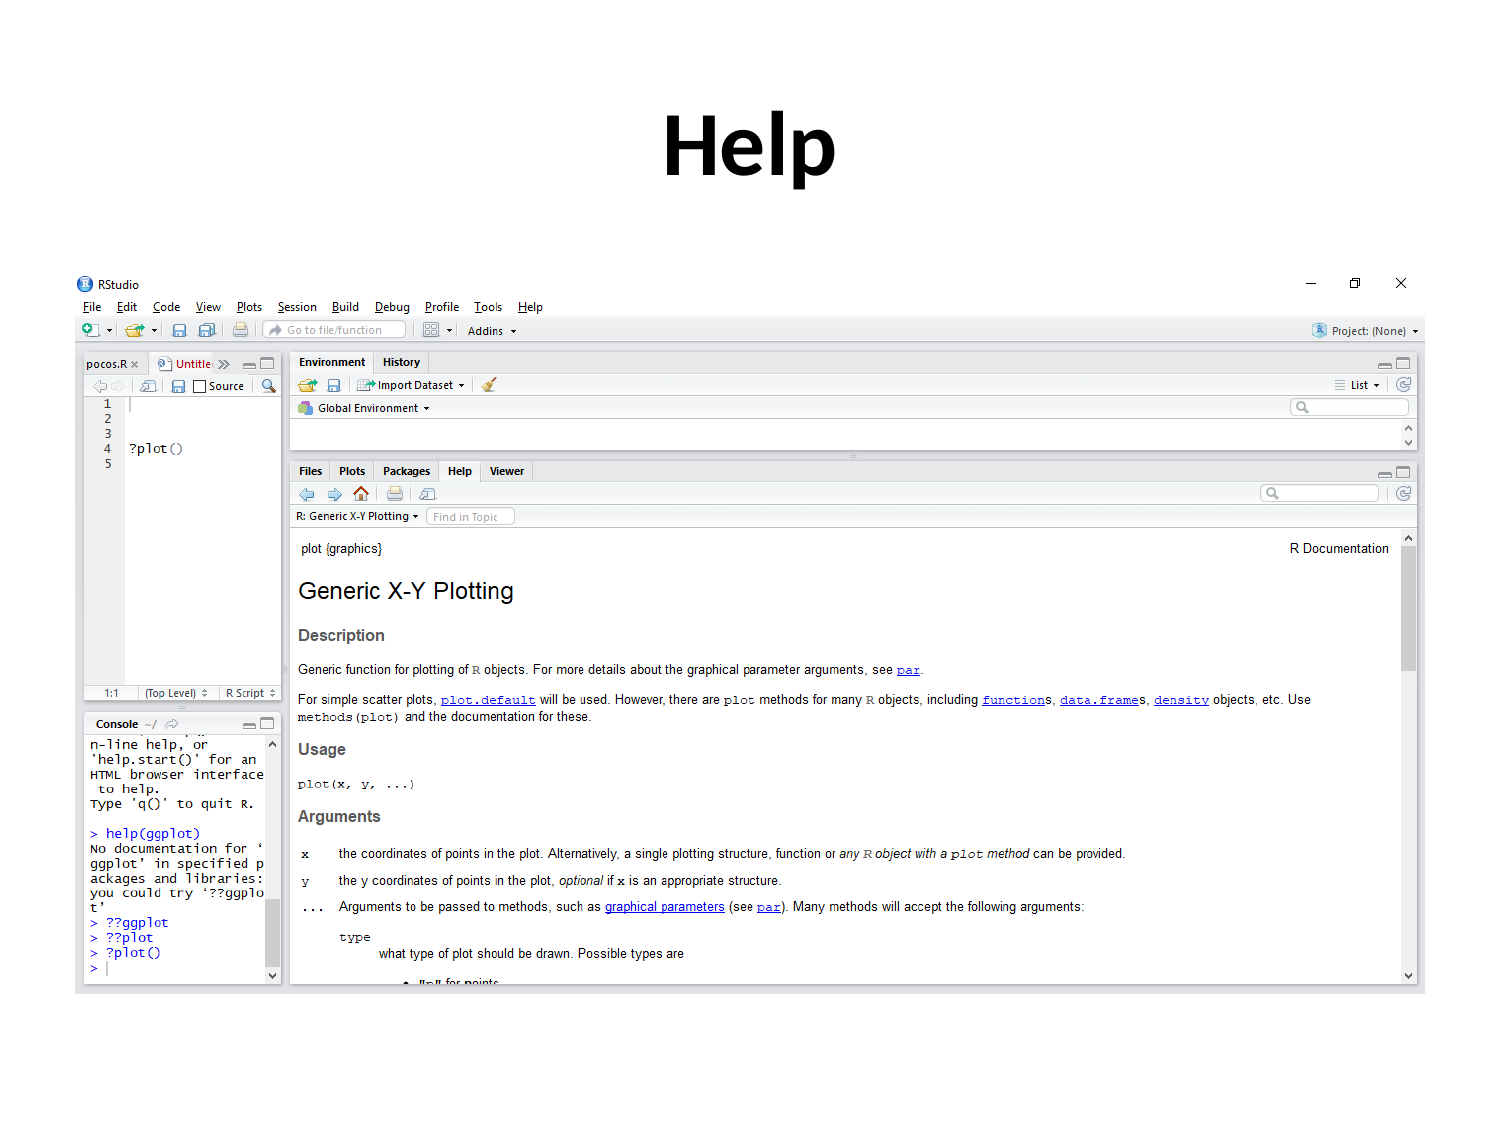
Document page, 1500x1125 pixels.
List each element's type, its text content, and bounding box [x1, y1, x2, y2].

title Help [75, 45, 1425, 233]
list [74, 273, 1426, 994]
